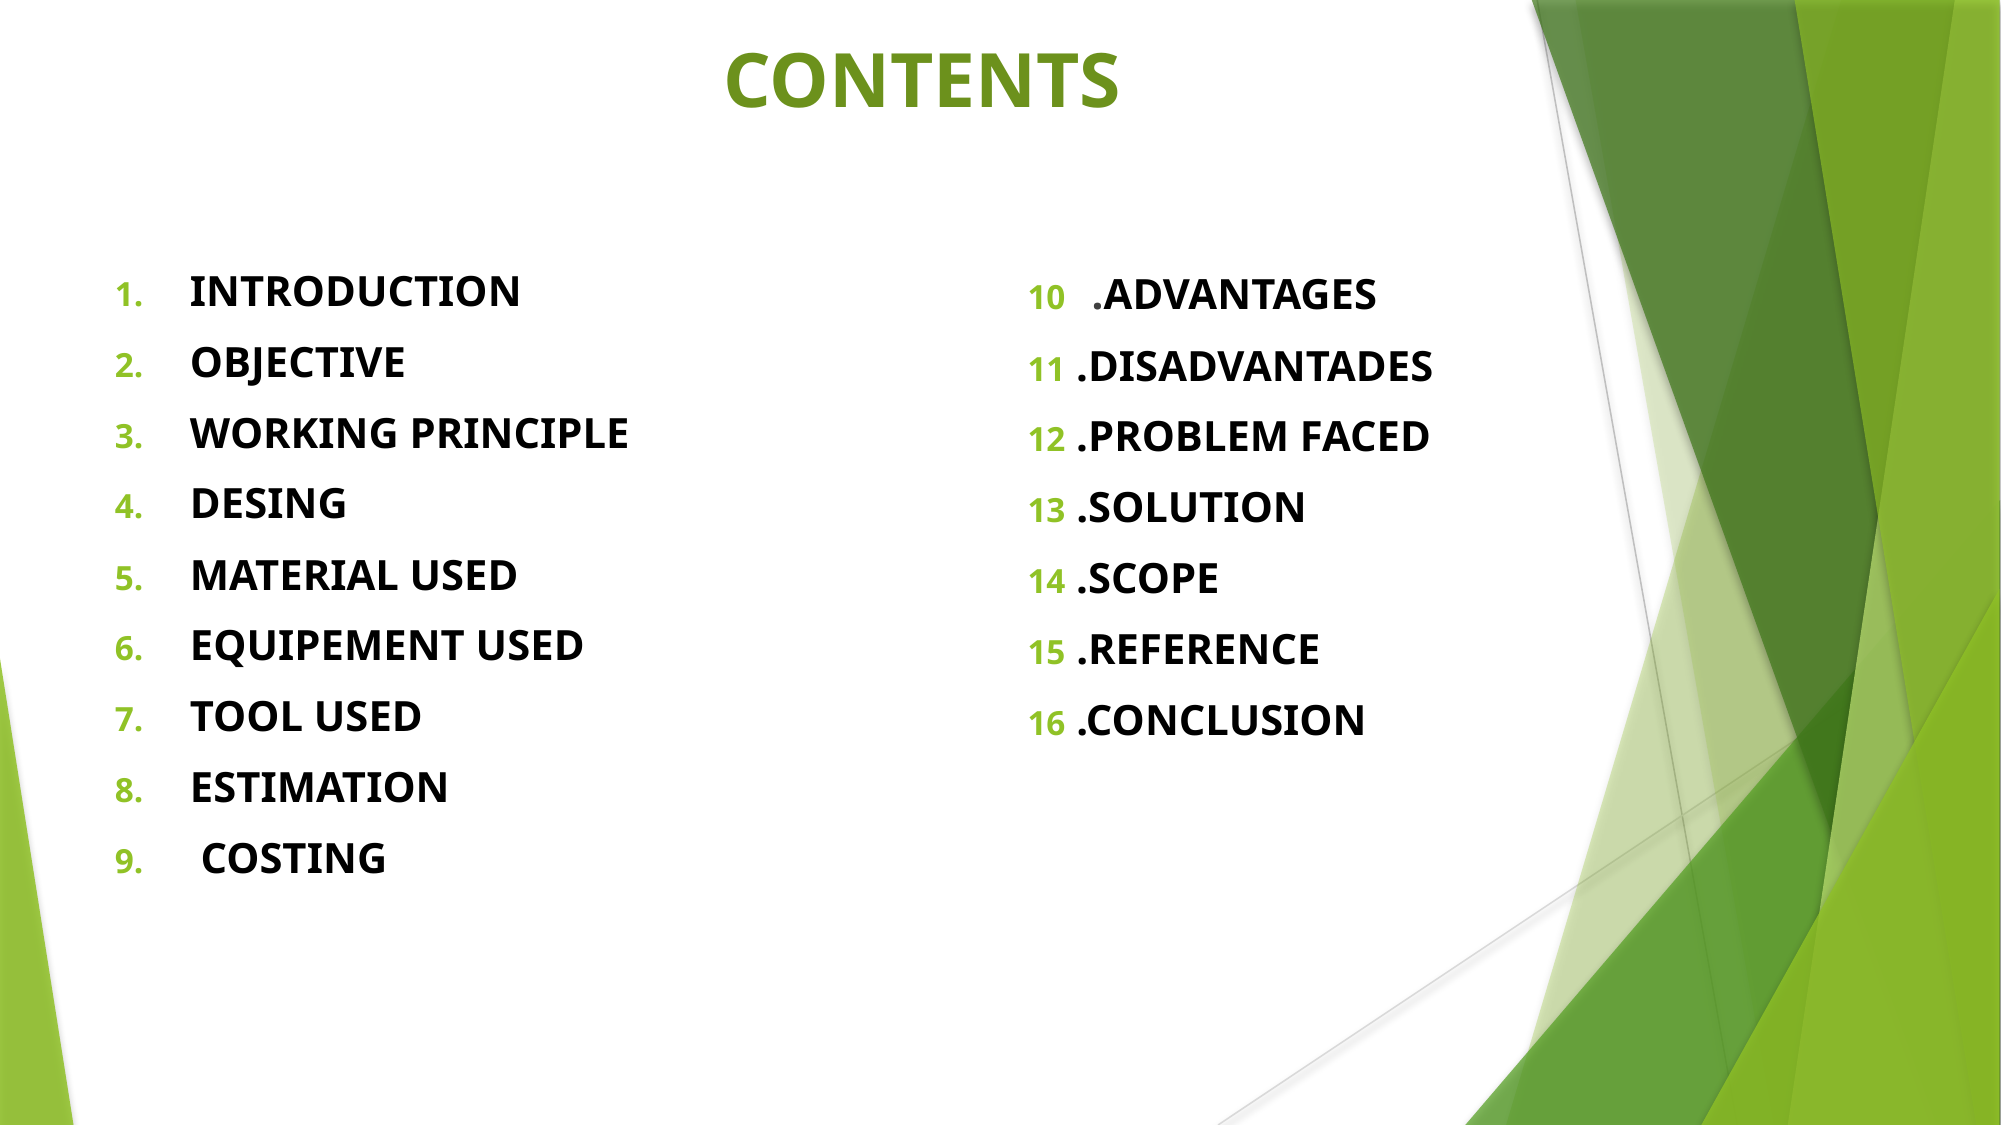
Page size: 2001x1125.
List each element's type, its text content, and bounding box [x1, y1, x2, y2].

list INTRODUCTION OBJECTIVE WORKING PRINCIPLE DESING MATERIAL USED EQUIPEMENT USED TOOL USED ESTIMATION COSTING [99, 257, 910, 935]
list 10 .ADVANTAGES 11 .DISADVANTADES 12 .PROBLEM FACED 13 .SOLUTION 14 .SCOPE 15 .REFERENCE 16 .CONCLUSION [1012, 260, 1775, 962]
title CONTENTS [222, 24, 1623, 273]
